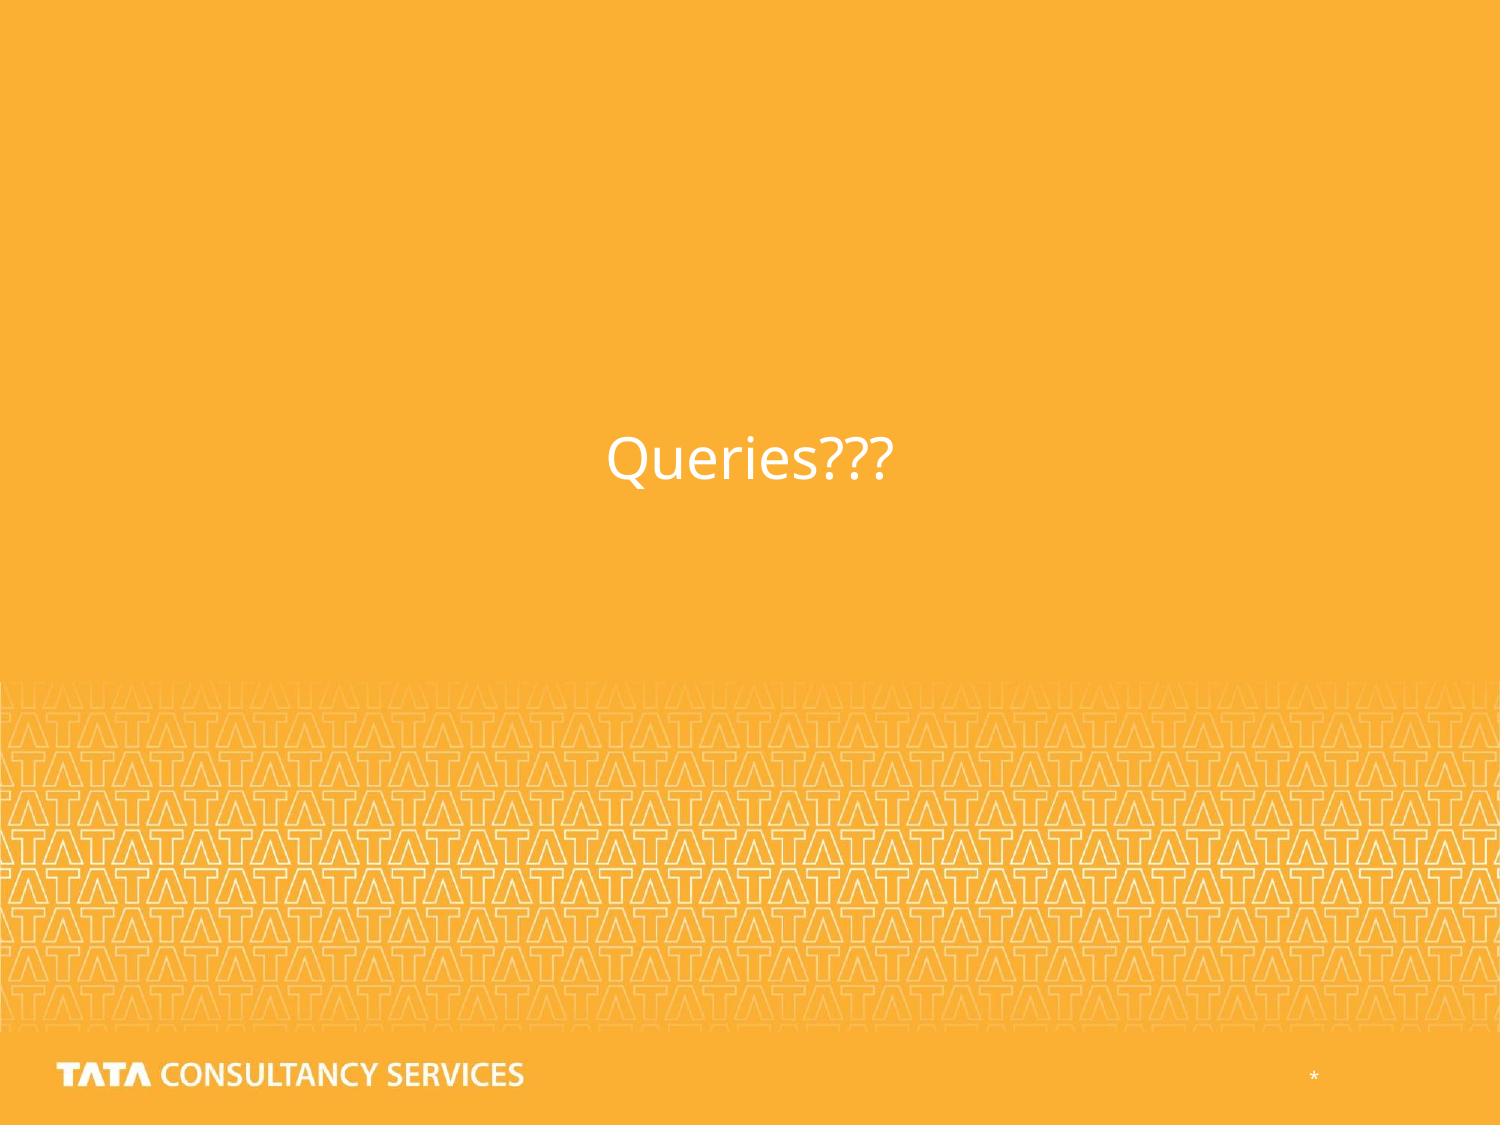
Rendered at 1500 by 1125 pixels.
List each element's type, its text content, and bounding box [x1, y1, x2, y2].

title Queries??? [112, 350, 1388, 563]
picture [0, 682, 1500, 1106]
